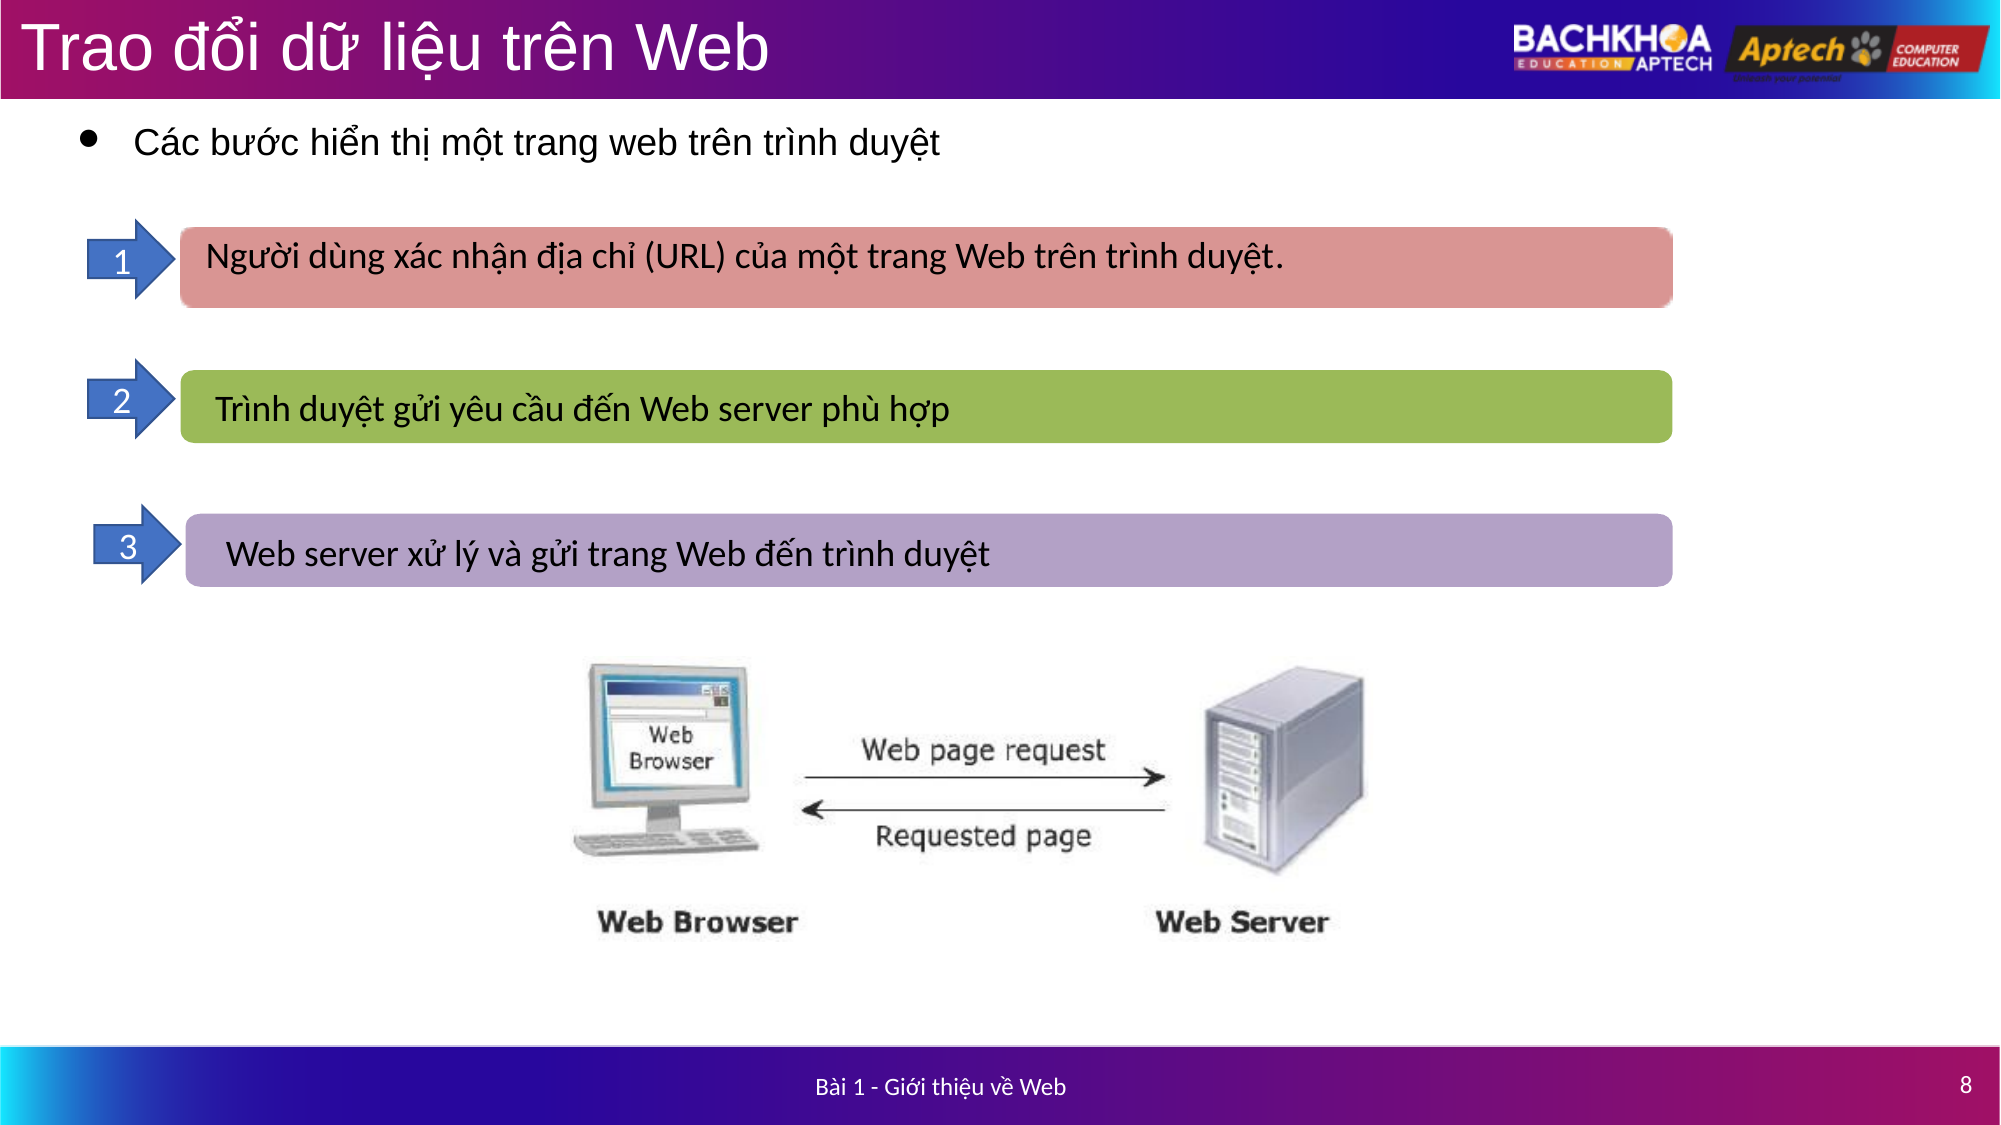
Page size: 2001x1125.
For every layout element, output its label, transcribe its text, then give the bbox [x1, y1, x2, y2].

text_box 3 [93, 503, 183, 585]
text_box [185, 513, 1673, 587]
text_box Các bước hiển thị một trang web trên trình duyệt [62, 110, 956, 170]
text_box [569, 656, 1374, 942]
text_box Web server xử lý và gửi trang Web đến trình duyệt [209, 521, 1015, 582]
picture [0, 1045, 2000, 1125]
title Trao đổi dữ liệu trên Web [4, 5, 1990, 93]
footer Bài 1 - Giới thiệu về Web [17, 1055, 1865, 1116]
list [179, 227, 1673, 308]
text_box 1 [87, 218, 176, 300]
picture [0, 0, 2001, 99]
slide_number 8 [1877, 1053, 1988, 1114]
text_box [180, 370, 1673, 444]
text_box 2 [87, 358, 176, 440]
text_box Trình duyệt gửi yêu cầu đến Web server phù hợp [199, 376, 1374, 437]
